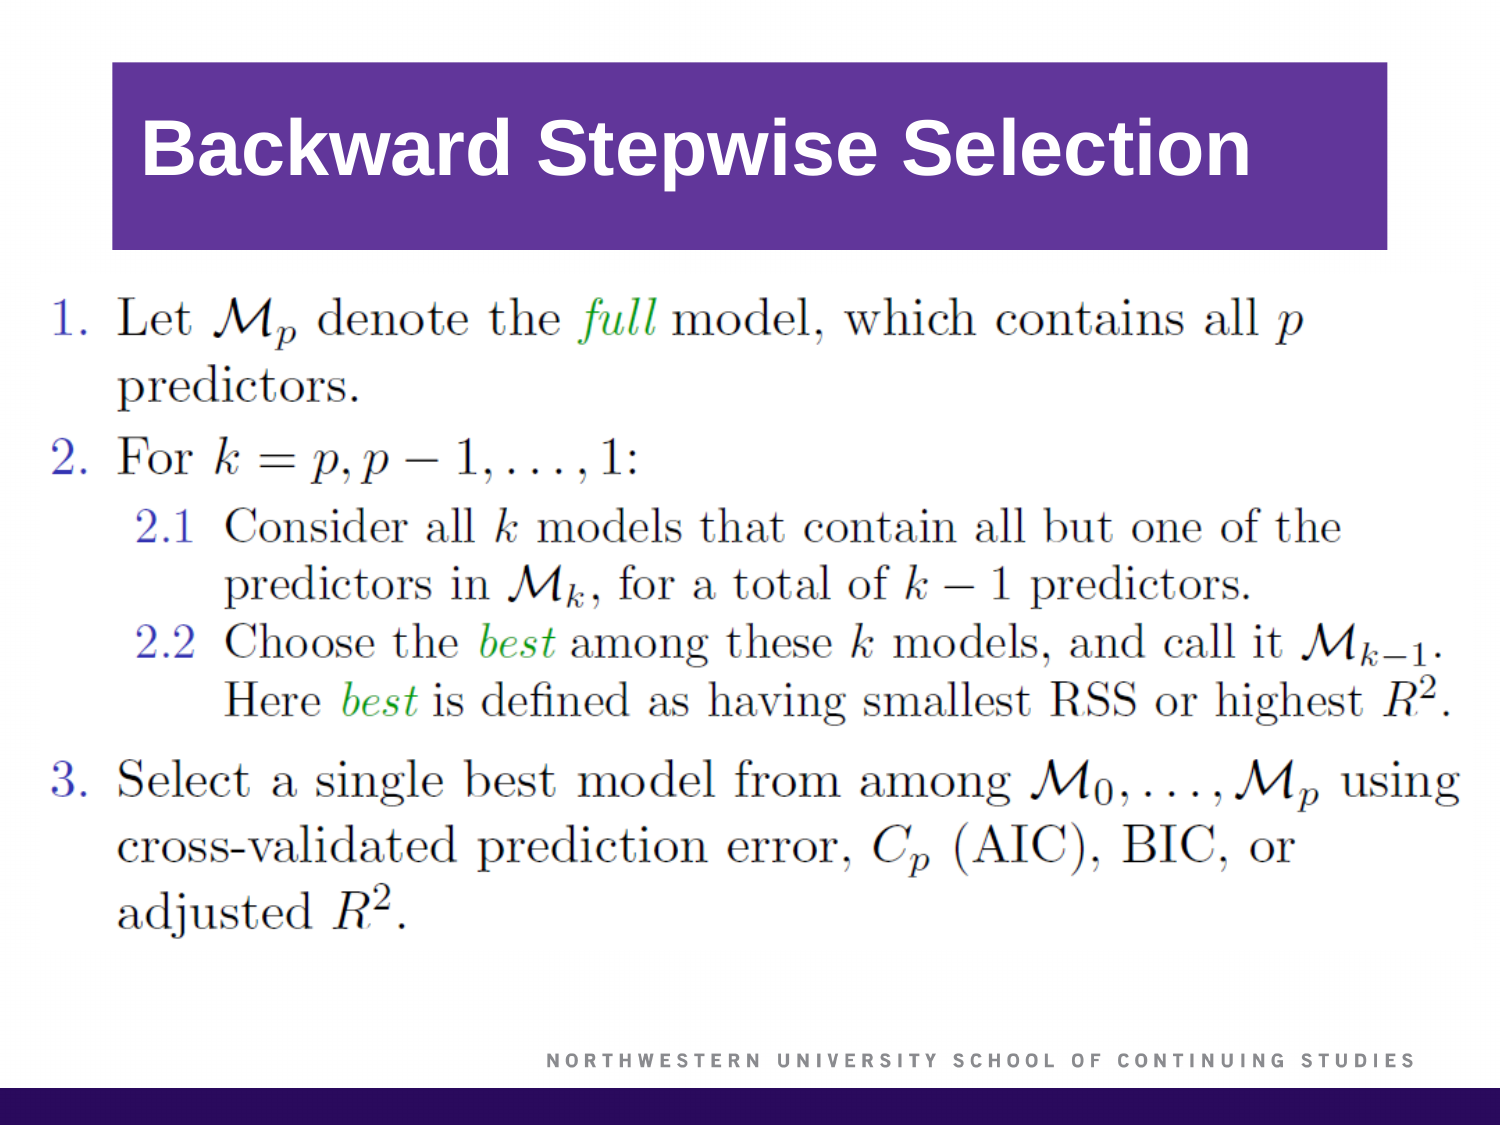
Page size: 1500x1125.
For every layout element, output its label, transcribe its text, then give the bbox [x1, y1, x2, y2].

title Backward Stepwise Selection [125, 50, 1400, 238]
picture [0, 0, 1500, 1125]
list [39, 274, 1473, 951]
